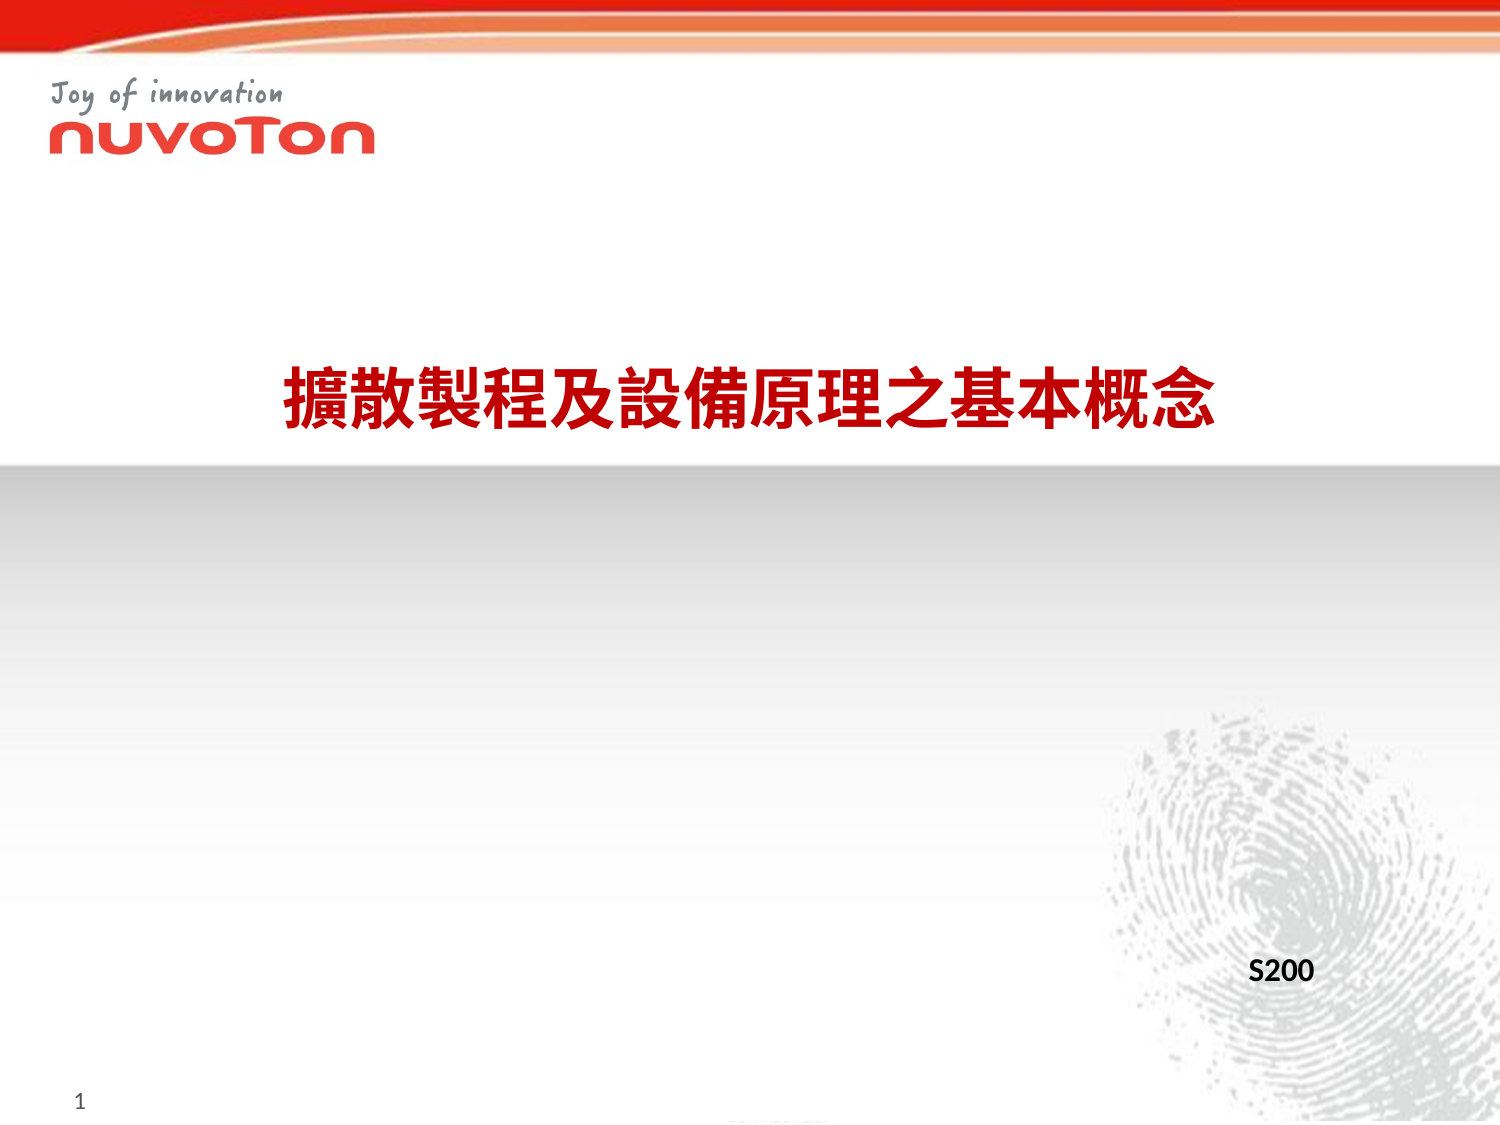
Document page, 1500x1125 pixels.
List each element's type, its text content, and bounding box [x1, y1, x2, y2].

picture [0, 0, 1500, 1125]
list S200 [1139, 940, 1424, 1012]
slide_number 0 [0, 1069, 160, 1125]
title 擴散製程及設備原理之基本概念 [112, 326, 1388, 468]
